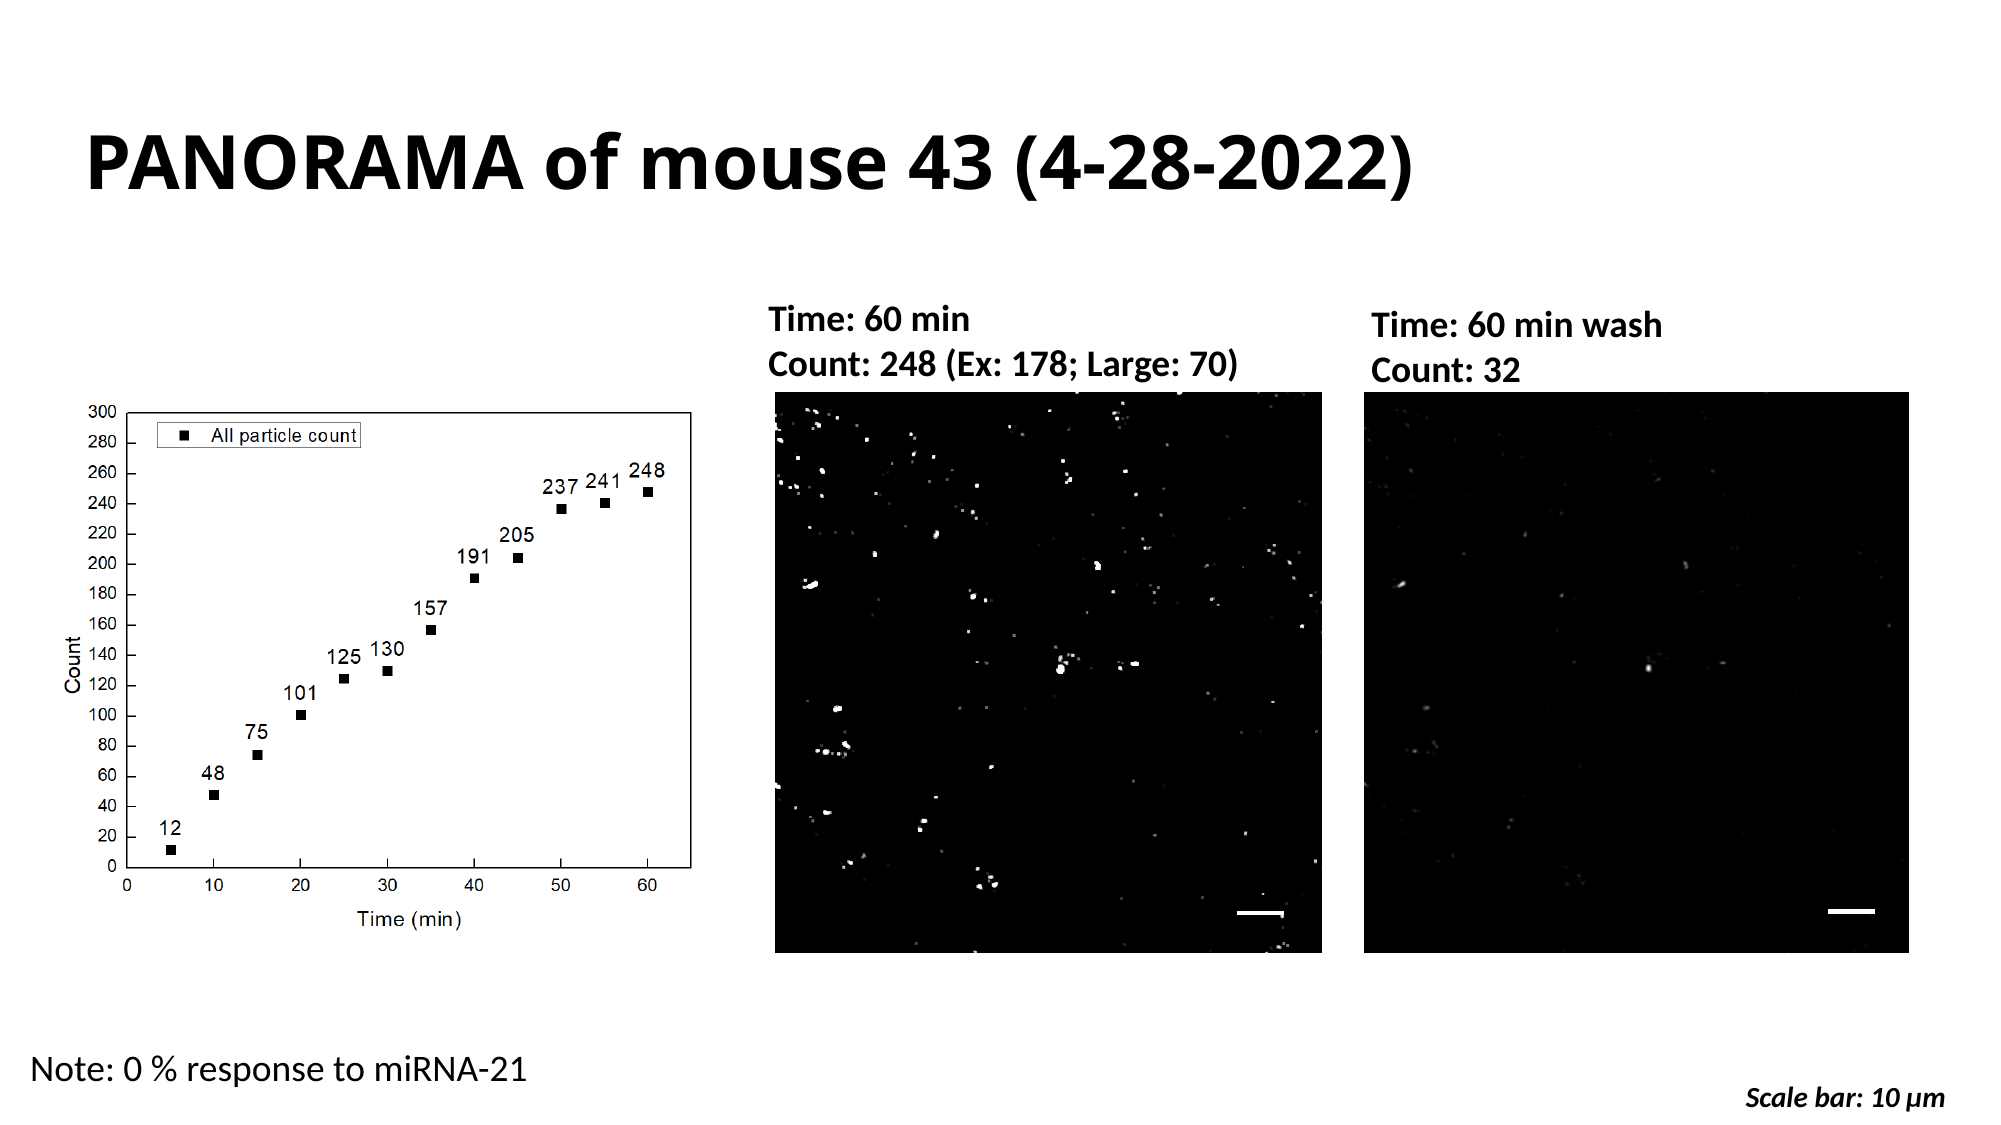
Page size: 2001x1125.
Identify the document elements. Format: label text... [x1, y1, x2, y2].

picture [775, 392, 1322, 953]
picture [27, 389, 724, 939]
text_box Scale bar: 10 µm [1731, 1070, 2000, 1121]
text_box Time: 60 min wash Count: 32 [1356, 292, 1858, 533]
text_box Time: 60 min Count: 248 (Ex: 178; Large: 70) [753, 286, 1326, 391]
picture [1364, 392, 1909, 953]
text_box Note: 0 % response to miRNA-21 [15, 991, 581, 1125]
text_box PANORAMA of mouse 43 (4-28-2022) [70, 82, 2000, 249]
